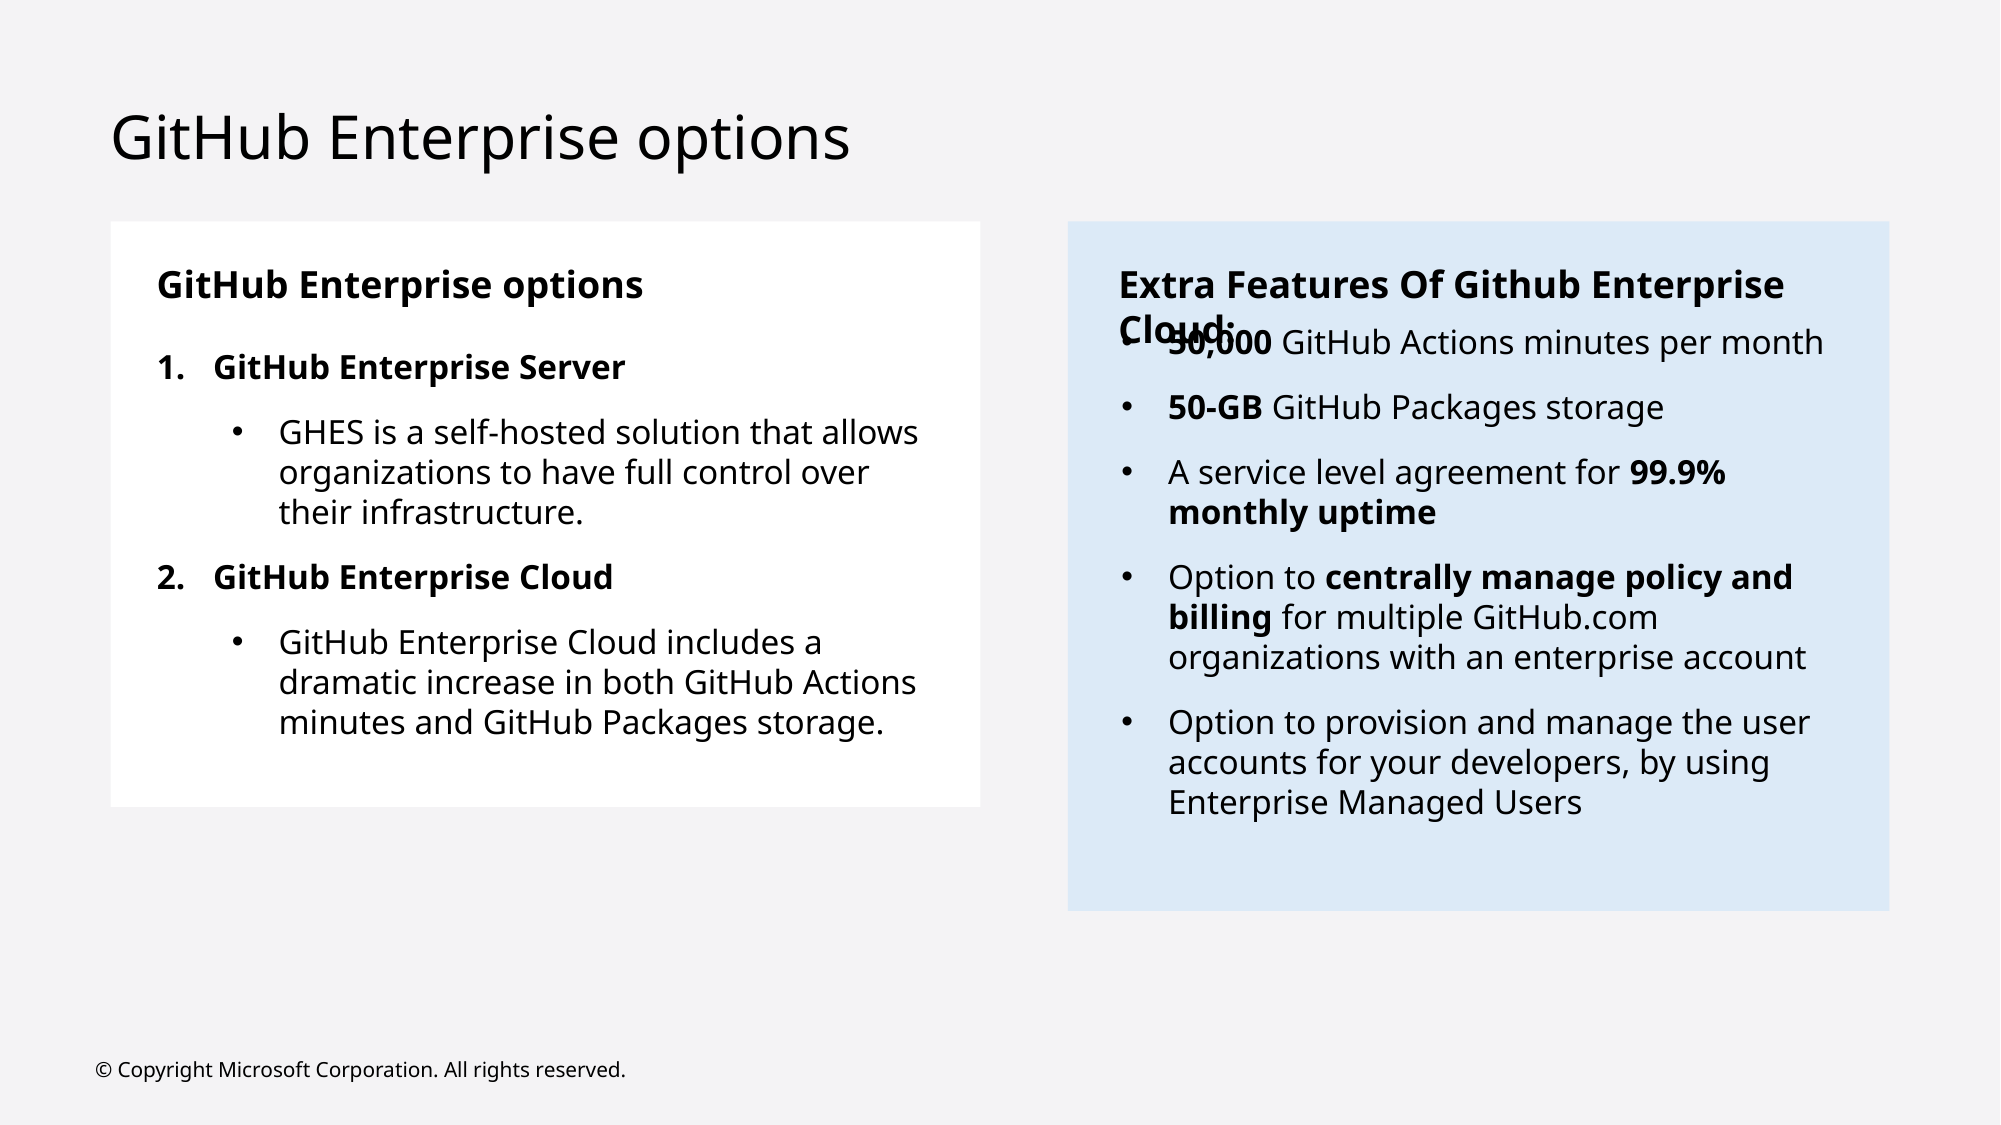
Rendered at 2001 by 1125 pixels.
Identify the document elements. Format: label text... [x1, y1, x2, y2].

title GitHub Enterprise options [95, 99, 1938, 181]
text_box [1066, 220, 1891, 912]
text_box 50,000 GitHub Actions minutes per month 50-GB GitHub Packages storage A service level agreement for 99.9% monthly uptime Option to centrally manage policy and billing for multiple GitHub.com organizations with an enterprise account Option to provision and manage the user accounts for your developers, by using Enterprise Managed Users [1106, 314, 1858, 829]
text_box GitHub Enterprise Server GHES is a self-hosted solution that allows organizations to have full control over their infrastructure. GitHub Enterprise Cloud GitHub Enterprise Cloud includes a dramatic increase in both GitHub Actions minutes and GitHub Packages storage. [142, 339, 943, 749]
text_box GitHub Enterprise options [141, 253, 906, 314]
footer © Copyright Microsoft Corporation. All rights reserved. [95, 1053, 646, 1086]
text_box Extra Features Of Github Enterprise Cloud: [1103, 253, 1855, 359]
text_box [109, 220, 982, 808]
